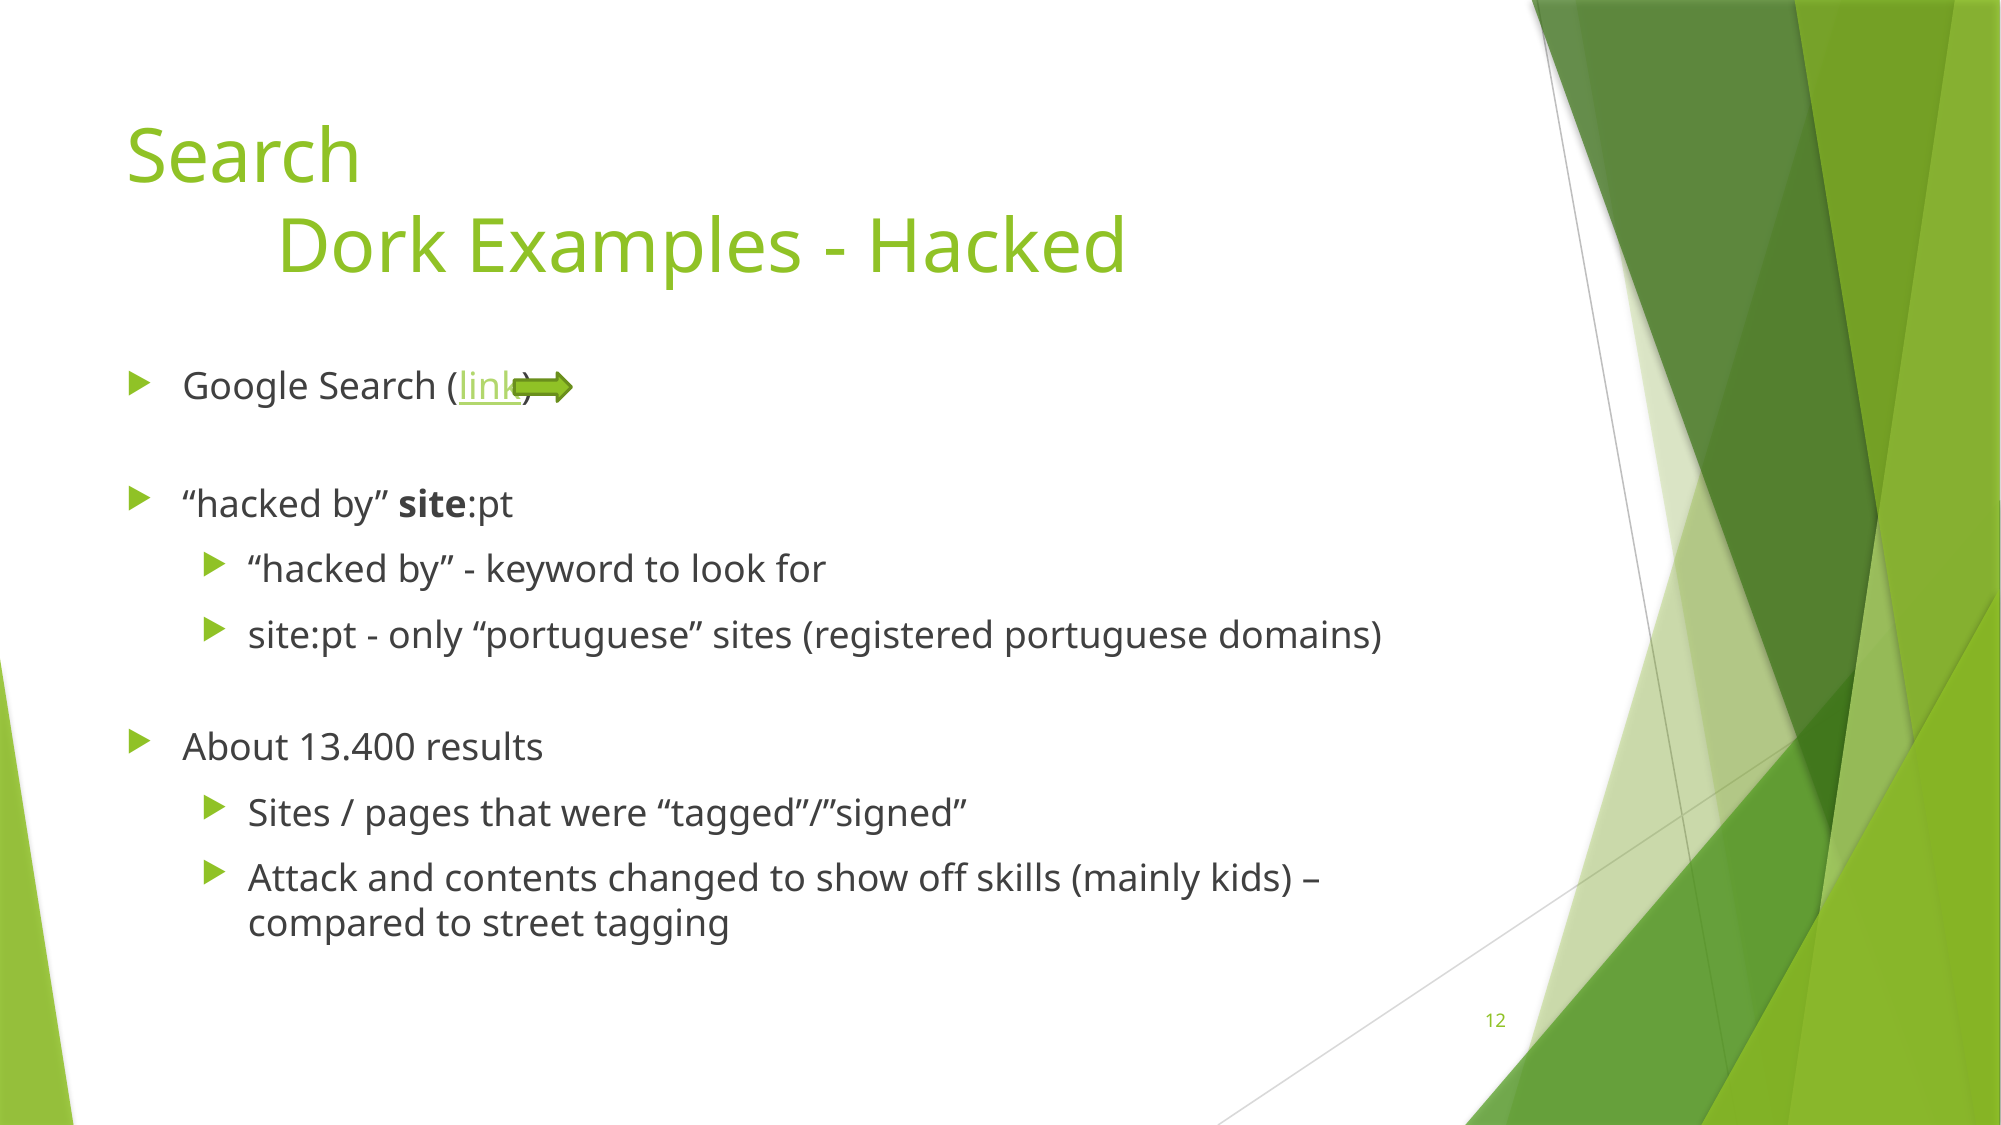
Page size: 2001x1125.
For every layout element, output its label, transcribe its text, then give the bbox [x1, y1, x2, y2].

text_box [512, 371, 573, 403]
list Google Search (link) “hacked by” site:pt “hacked by” - keyword to look for site:pt - only “portuguese” sites (registered portuguese domains) About 13.400 results Sites / pages that were “tagged”/”signed” Attack and contents changed to show off skills (mainly kids) – compared to street tagging [111, 354, 1522, 992]
title Search Dork Examples - Hacked [111, 99, 1522, 317]
slide_number 12 [1409, 991, 1522, 1051]
